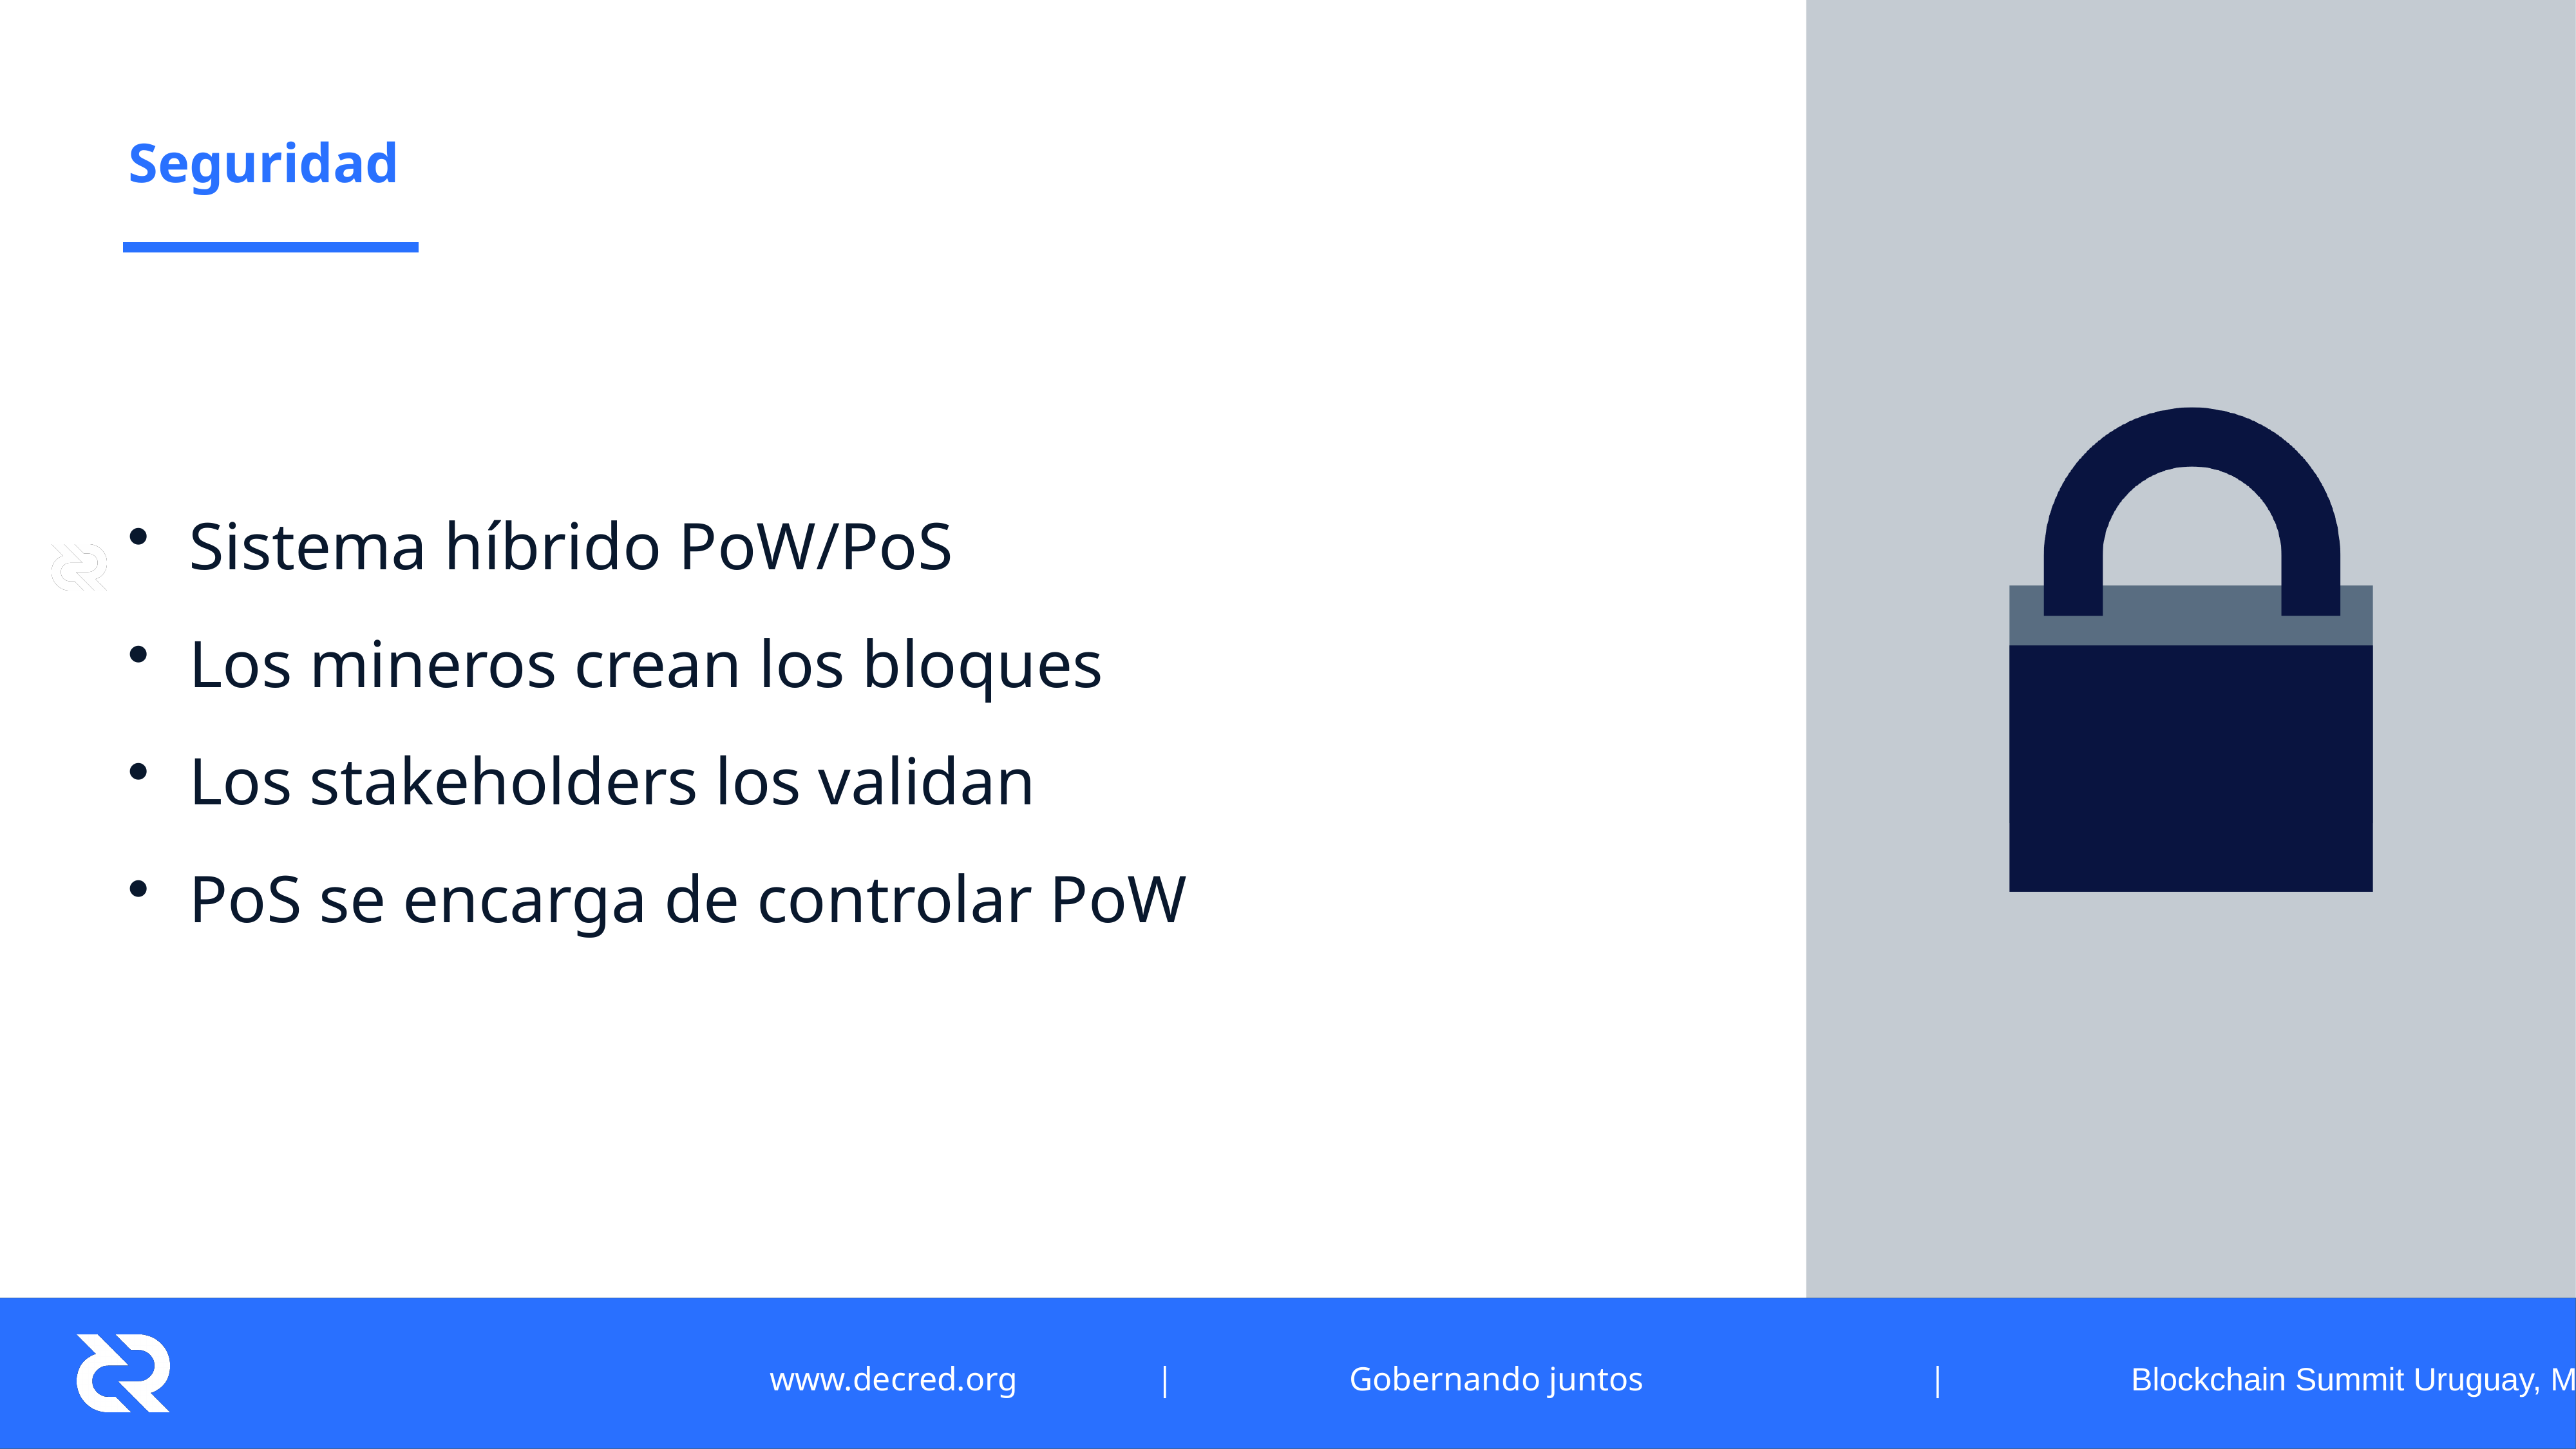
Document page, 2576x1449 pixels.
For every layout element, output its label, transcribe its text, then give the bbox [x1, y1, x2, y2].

text_box [0, 1298, 2576, 1449]
picture [51, 544, 107, 591]
picture [77, 1334, 170, 1412]
title Seguridad [120, 120, 1494, 243]
list Sistema híbrido PoW/PoS Los mineros crean los bloques Los stakeholders los validan PoS se encarga de controlar PoW [120, 497, 1409, 1000]
picture [1805, 0, 2576, 1300]
picture [123, 242, 419, 252]
text_box www.decred.org | Gobernando juntos | Blockchain Summit Uruguay, Montevideo [760, 1341, 2576, 1389]
